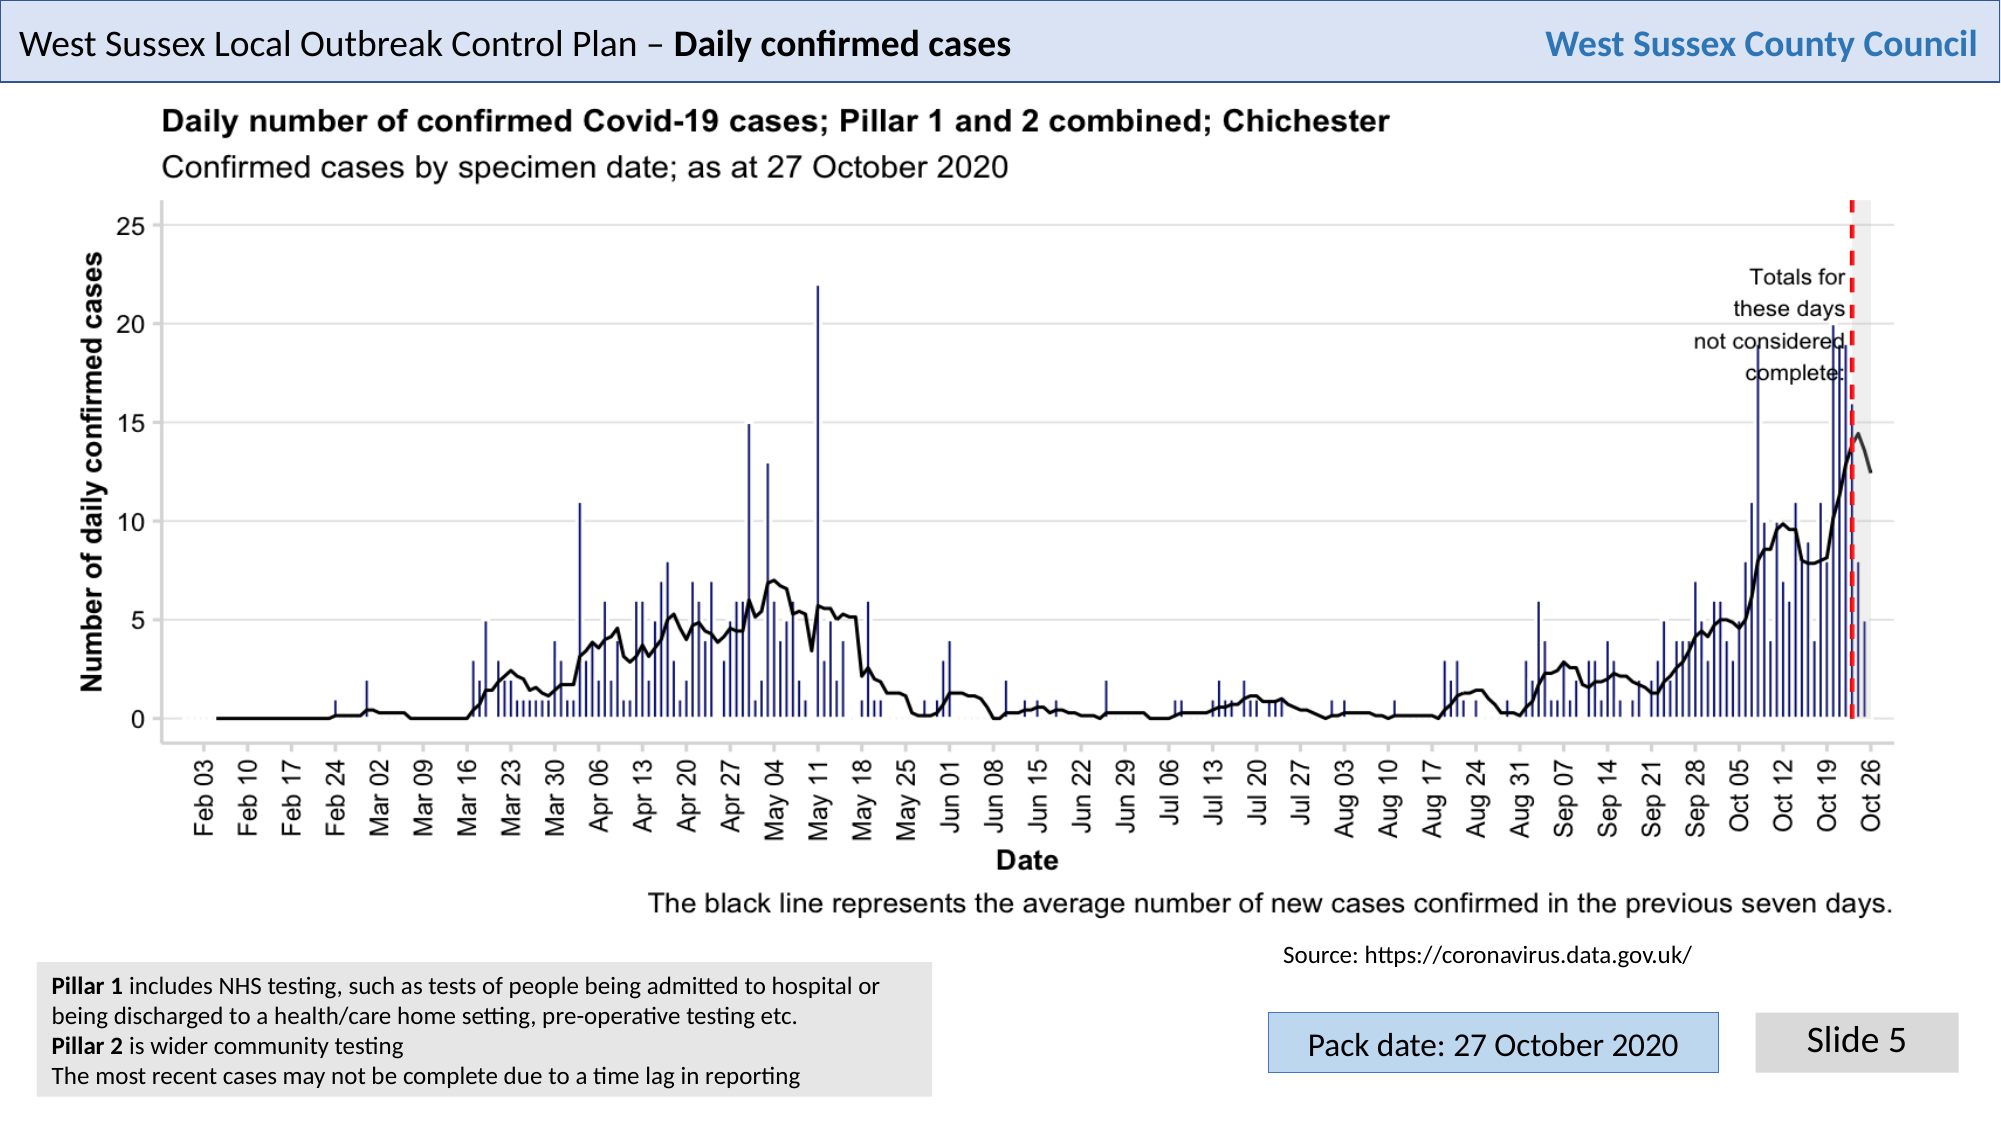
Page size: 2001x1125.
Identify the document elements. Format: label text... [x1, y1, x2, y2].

list Source: https://coronavirus.data.gov.uk/ [1268, 935, 1912, 995]
picture [63, 91, 1912, 935]
list Slide 5 [1755, 1012, 1959, 1073]
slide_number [1268, 1012, 1719, 1073]
